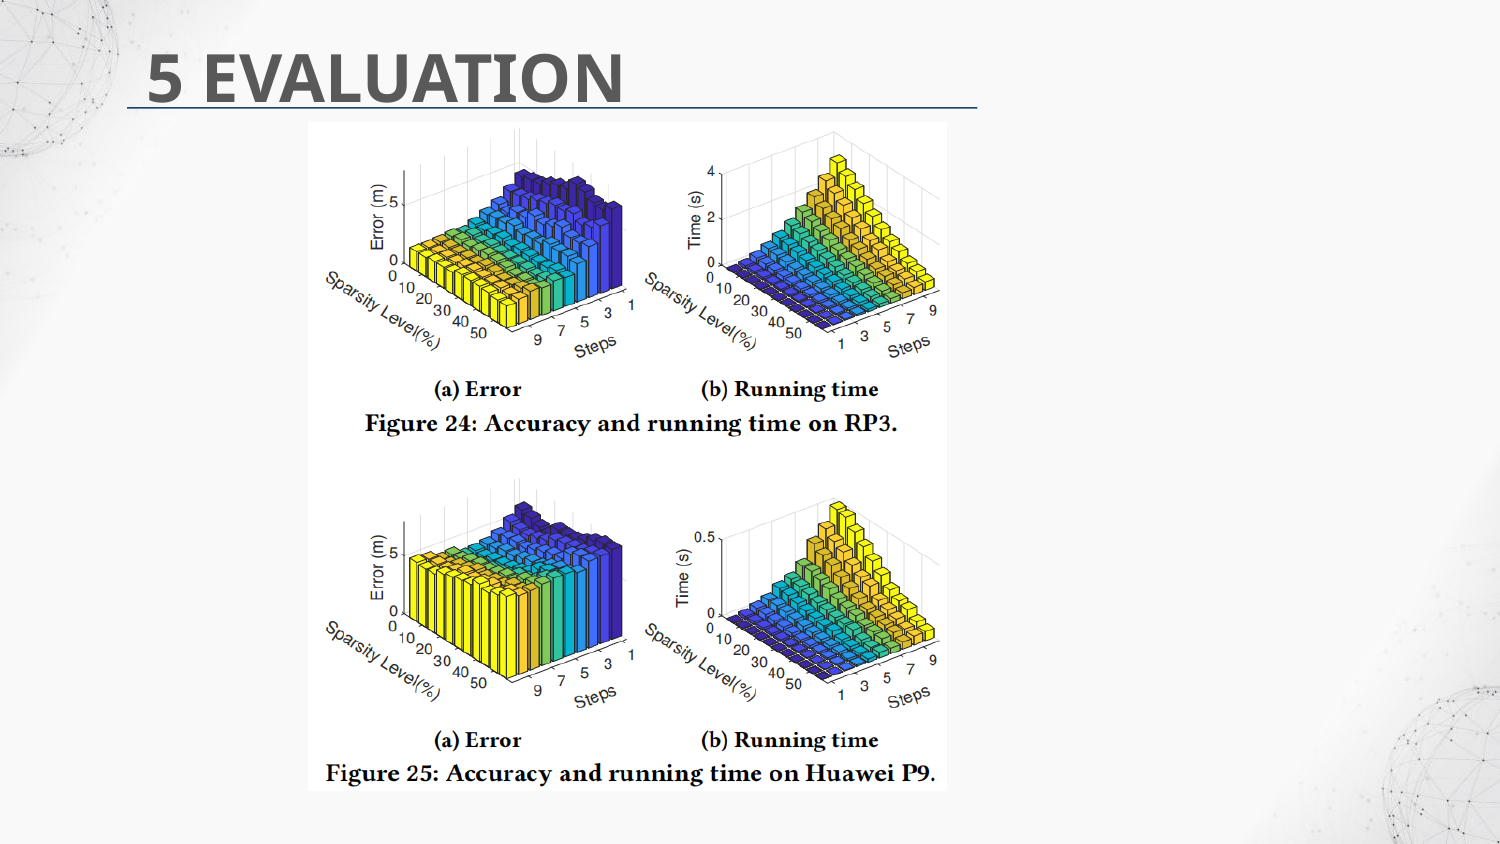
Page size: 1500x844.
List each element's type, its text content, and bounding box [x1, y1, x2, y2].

text_box 5 EVALUATION [63, 30, 710, 122]
picture [0, 0, 1500, 844]
